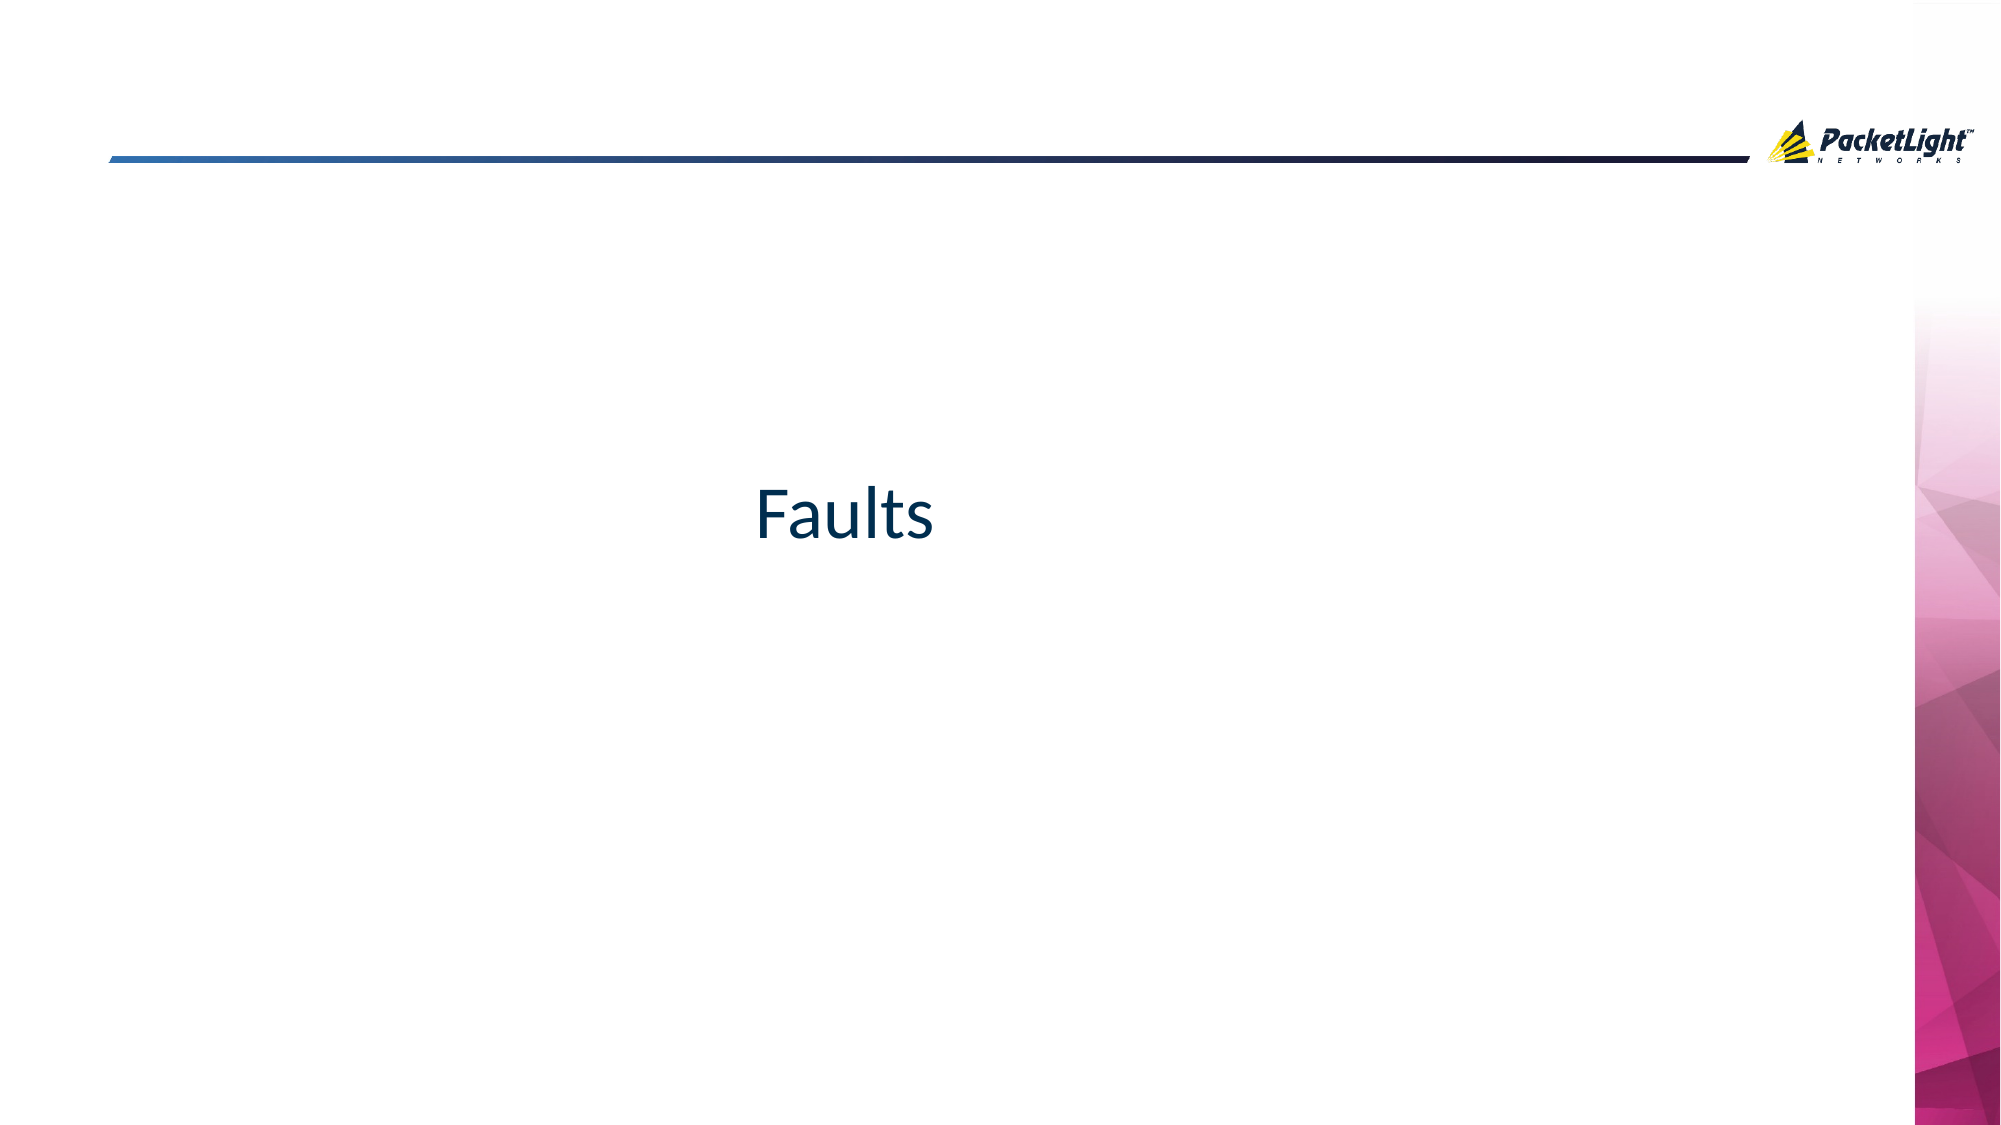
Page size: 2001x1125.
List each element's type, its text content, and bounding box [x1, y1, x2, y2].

picture [1762, 0, 2001, 1125]
title Faults [740, 445, 1000, 595]
picture [108, 156, 1750, 163]
